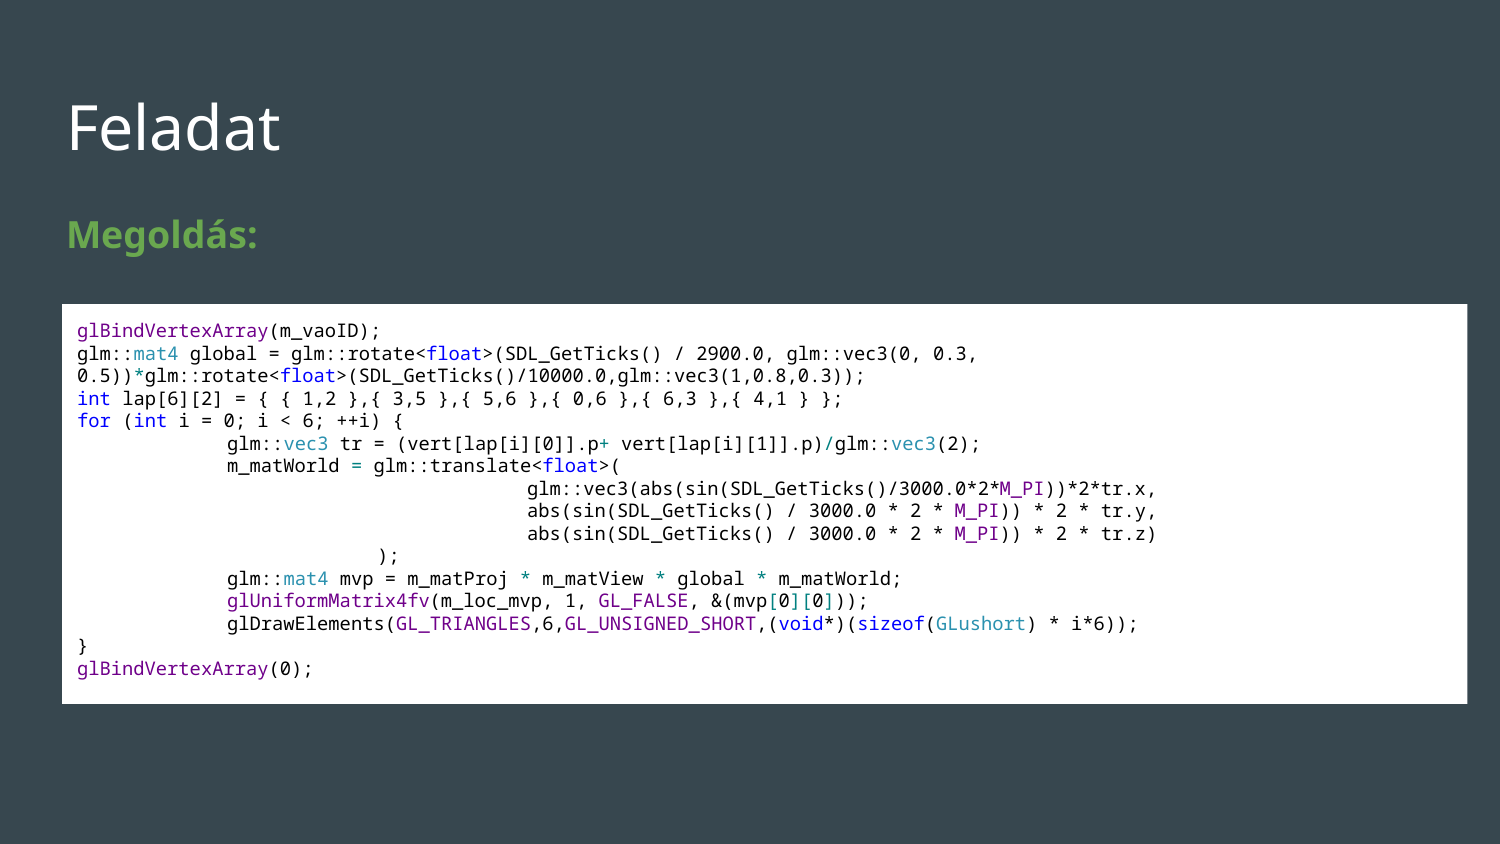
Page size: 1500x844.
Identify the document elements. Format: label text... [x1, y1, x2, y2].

text_box glBindVertexArray(m_vaoID); glm::mat4 global = glm::rotate<float>(SDL_GetTicks() / 2900.0, glm::vec3(0, 0.3, 0.5))*glm::rotate<float>(SDL_GetTicks()/10000.0,glm::vec3(1,0.8,0.3)); int lap[6][2] = { { 1,2 },{ 3,5 },{ 5,6 },{ 0,6 },{ 6,3 },{ 4,1 } }; for (int i = 0; i < 6; ++i) { glm::vec3 tr = (vert[lap[i][0]].p+ vert[lap[i][1]].p)/glm::vec3(2); m_matWorld = glm::translate<float>( glm::vec3(abs(sin(SDL_GetTicks()/3000.0*2*M_PI))*2*tr.x, abs(sin(SDL_GetTicks() / 3000.0 * 2 * M_PI)) * 2 * tr.y, abs(sin(SDL_GetTicks() / 3000.0 * 2 * M_PI)) * 2 * tr.z) ); glm::mat4 mvp = m_matProj * m_matView * global * m_matWorld; glUniformMatrix4fv(m_loc_mvp, 1, GL_FALSE, &(mvp[0][0])); glDrawElements(GL_TRIANGLES,6,GL_UNSIGNED_SHORT,(void*)(sizeof(GLushort) * i*6)); } glBindVertexArray(0); [62, 304, 1468, 704]
title Feladat [51, 72, 1449, 167]
list Megoldás: [51, 189, 1449, 750]
